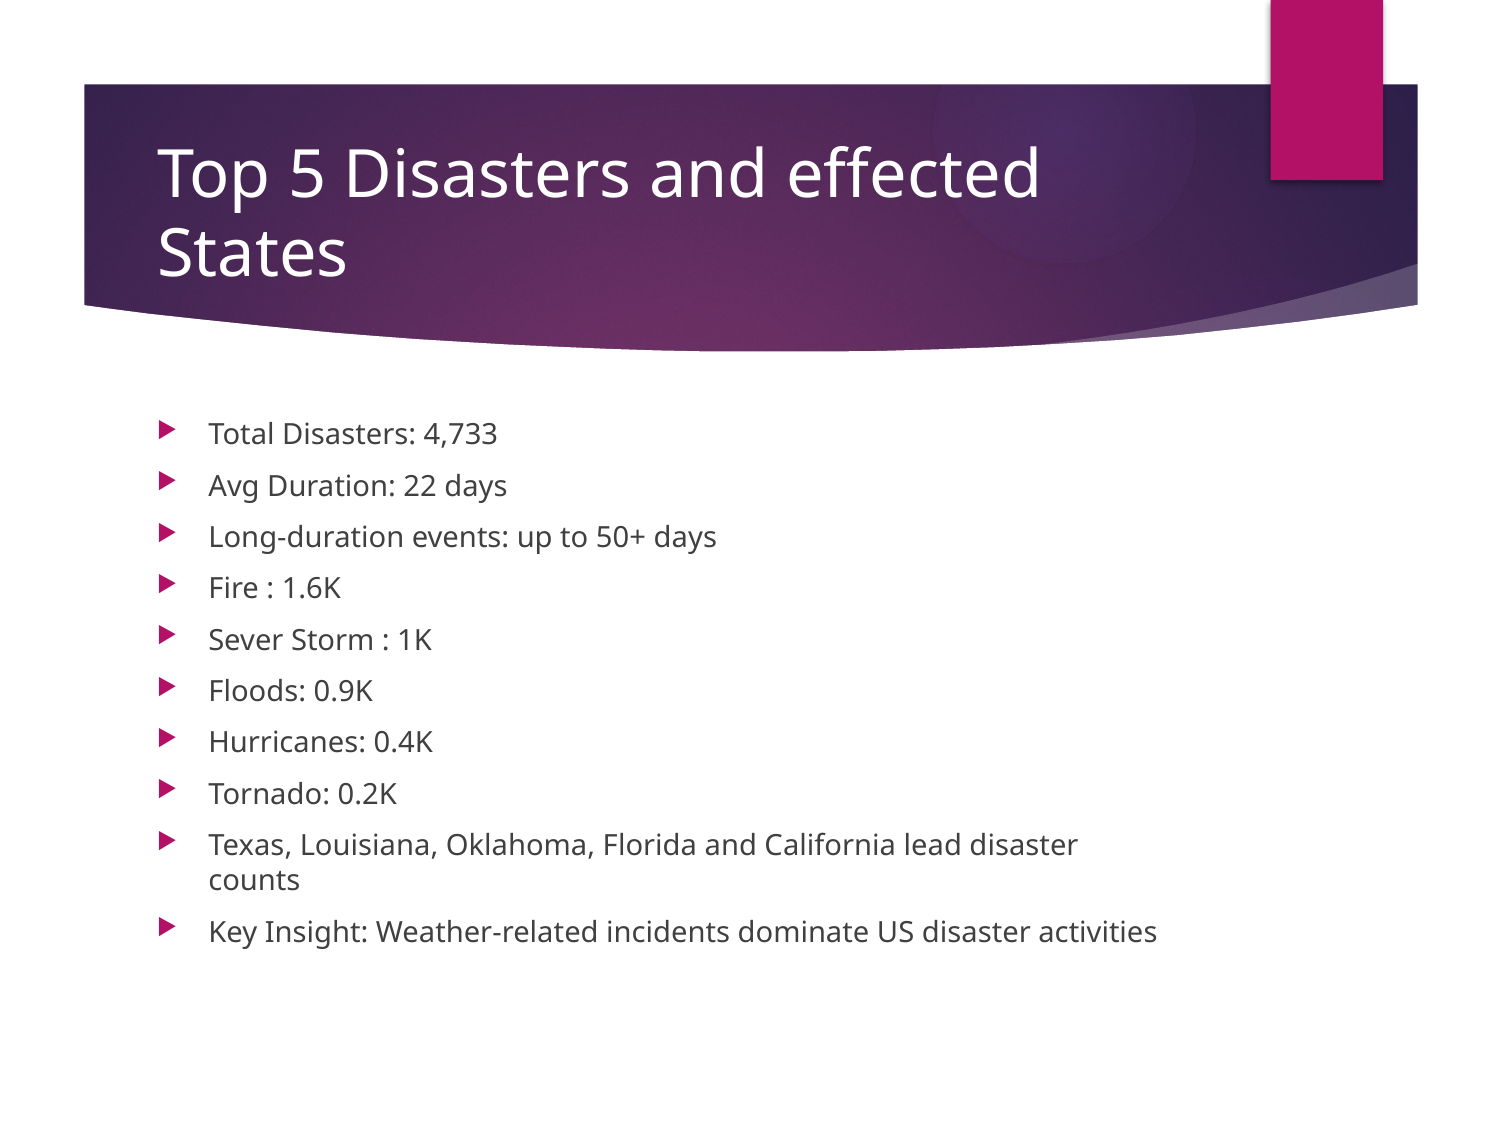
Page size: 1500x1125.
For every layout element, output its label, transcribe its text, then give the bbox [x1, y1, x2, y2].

title Top 5 Disasters and effected States [142, 152, 1183, 269]
list Total Disasters: 4,733 Avg Duration: 22 days Long-duration events: up to 50+ days Fire : 1.6K Sever Storm : 1K Floods: 0.9K Hurricanes: 0.4K Tornado: 0.2K Texas, Louisiana, Oklahoma, Florida and California lead disaster counts Key Insight: Weather‑related incidents dominate US disaster activities [141, 408, 1183, 988]
